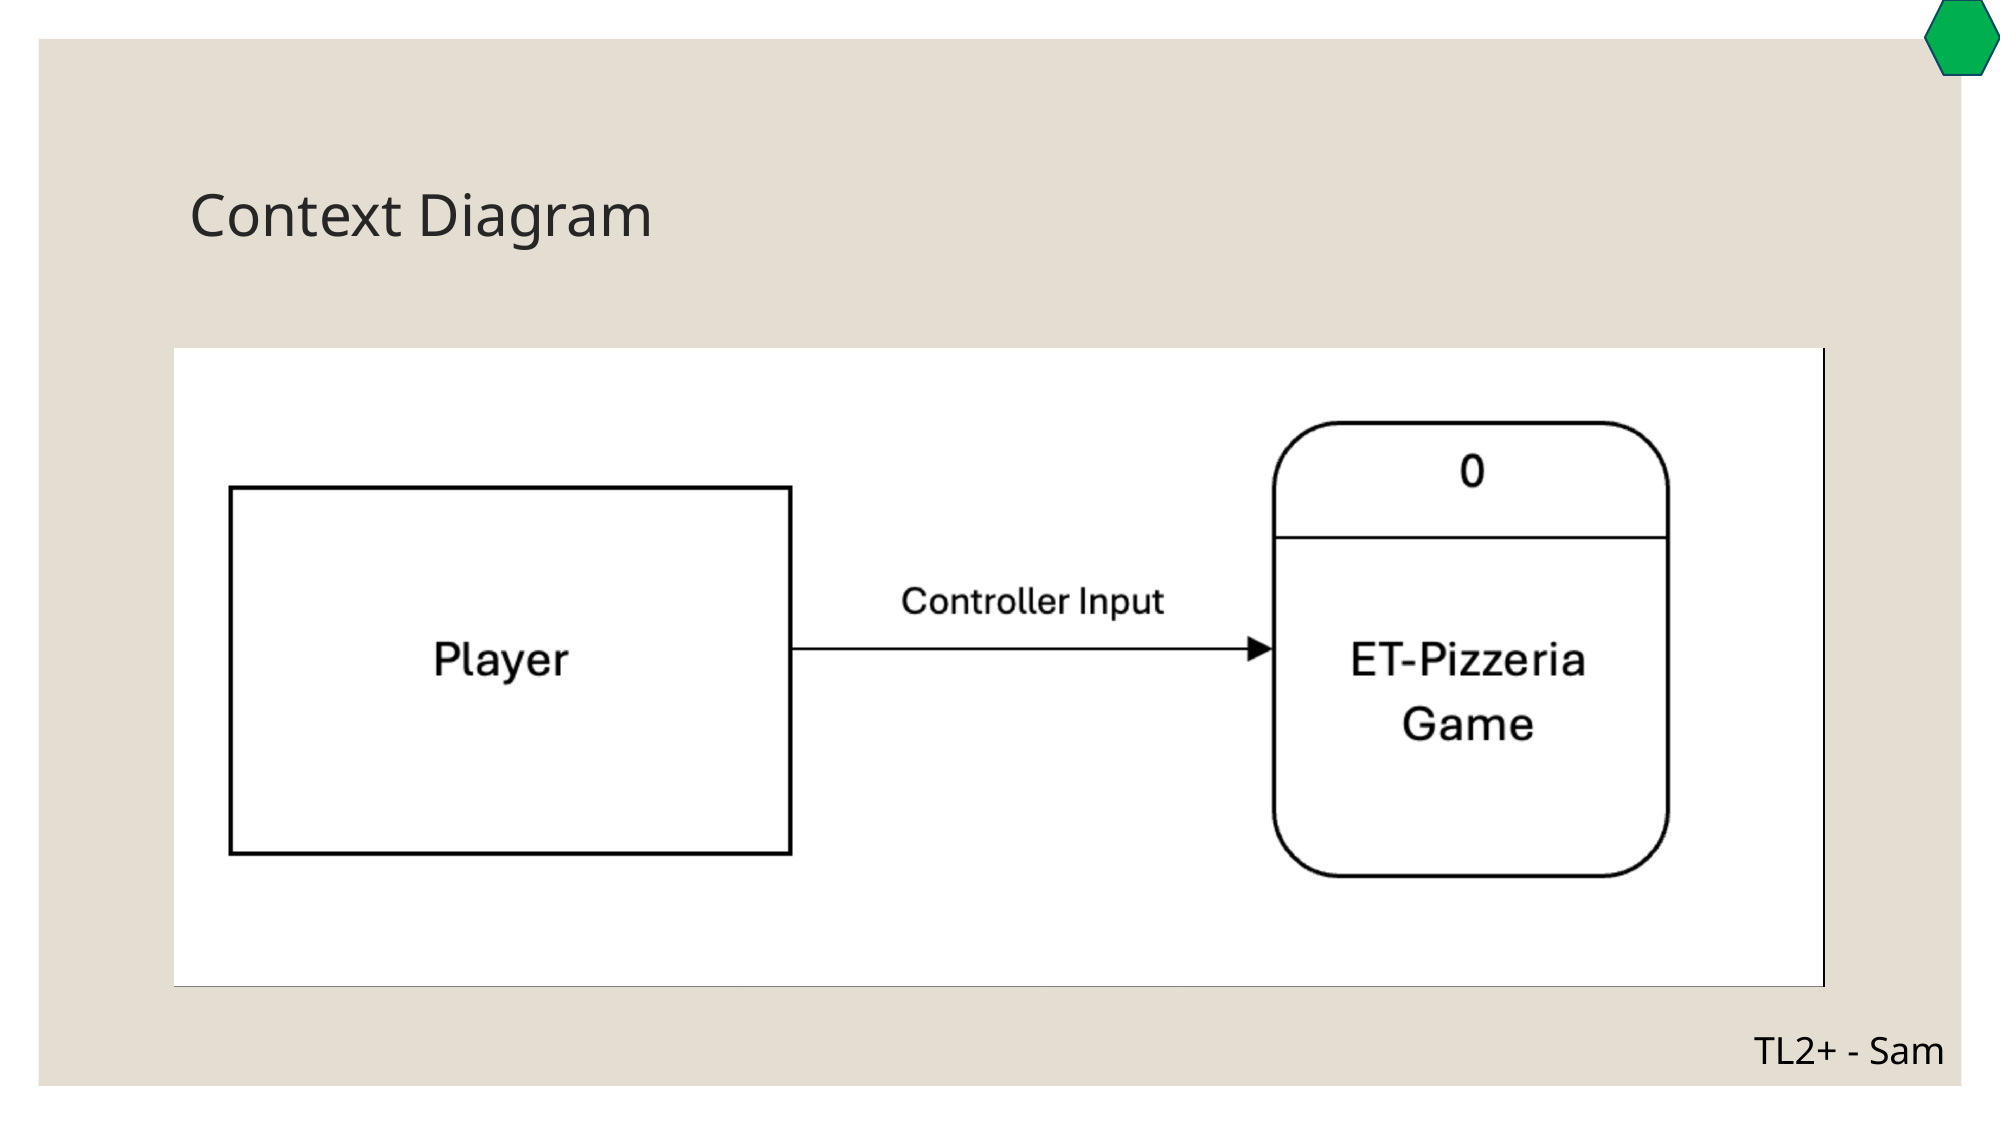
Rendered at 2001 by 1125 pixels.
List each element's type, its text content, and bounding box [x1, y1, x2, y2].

text_box [1924, 0, 2000, 76]
title Context Diagram [174, 105, 1825, 331]
text_box TL2+ - Sam [1739, 1019, 1965, 1080]
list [174, 348, 1825, 987]
